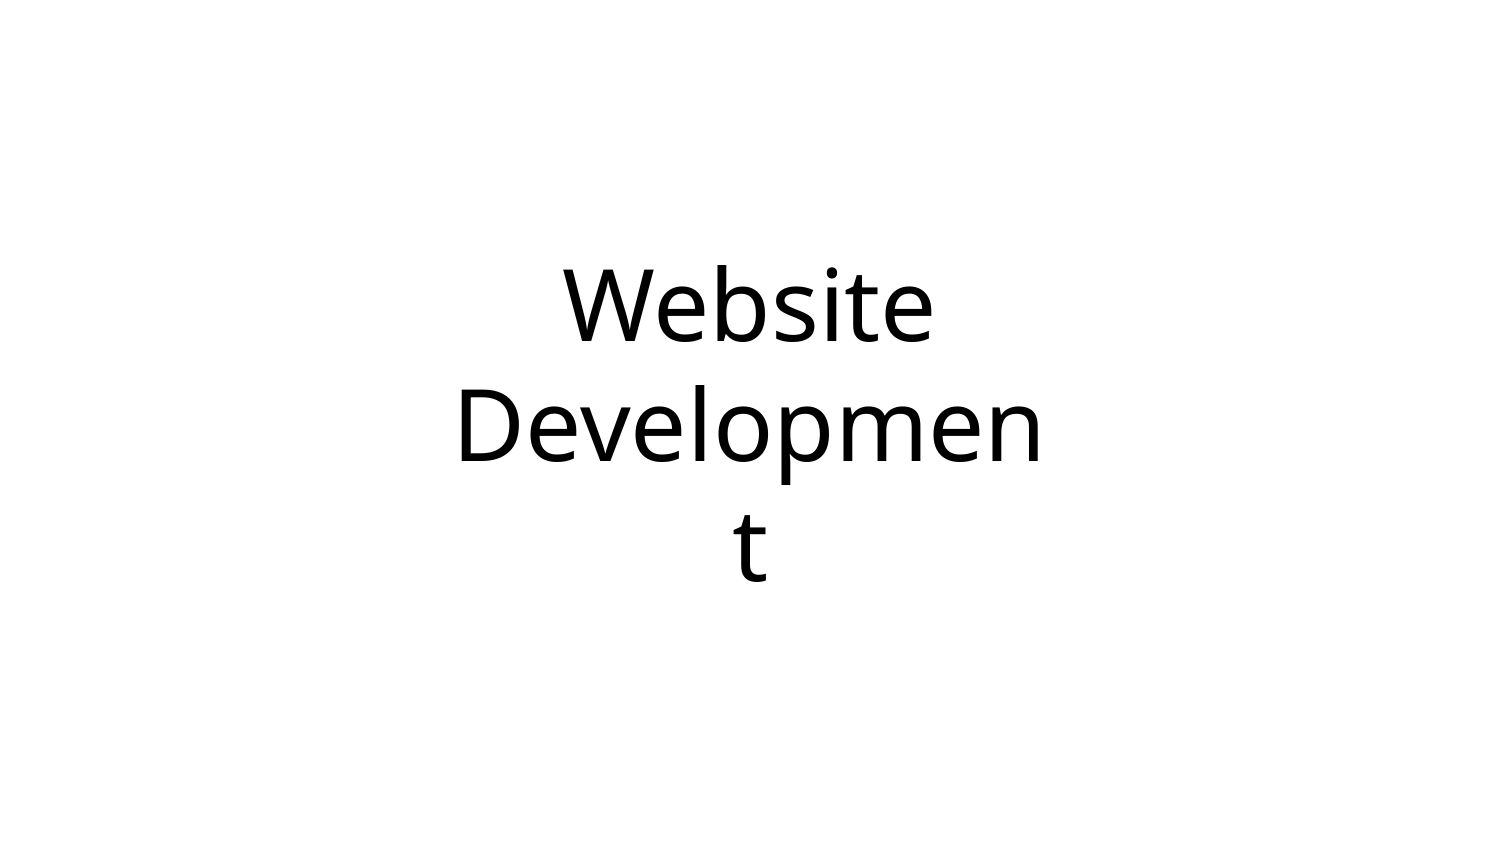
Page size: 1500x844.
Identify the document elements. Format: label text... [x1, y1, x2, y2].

title Website Development [424, 387, 1076, 457]
